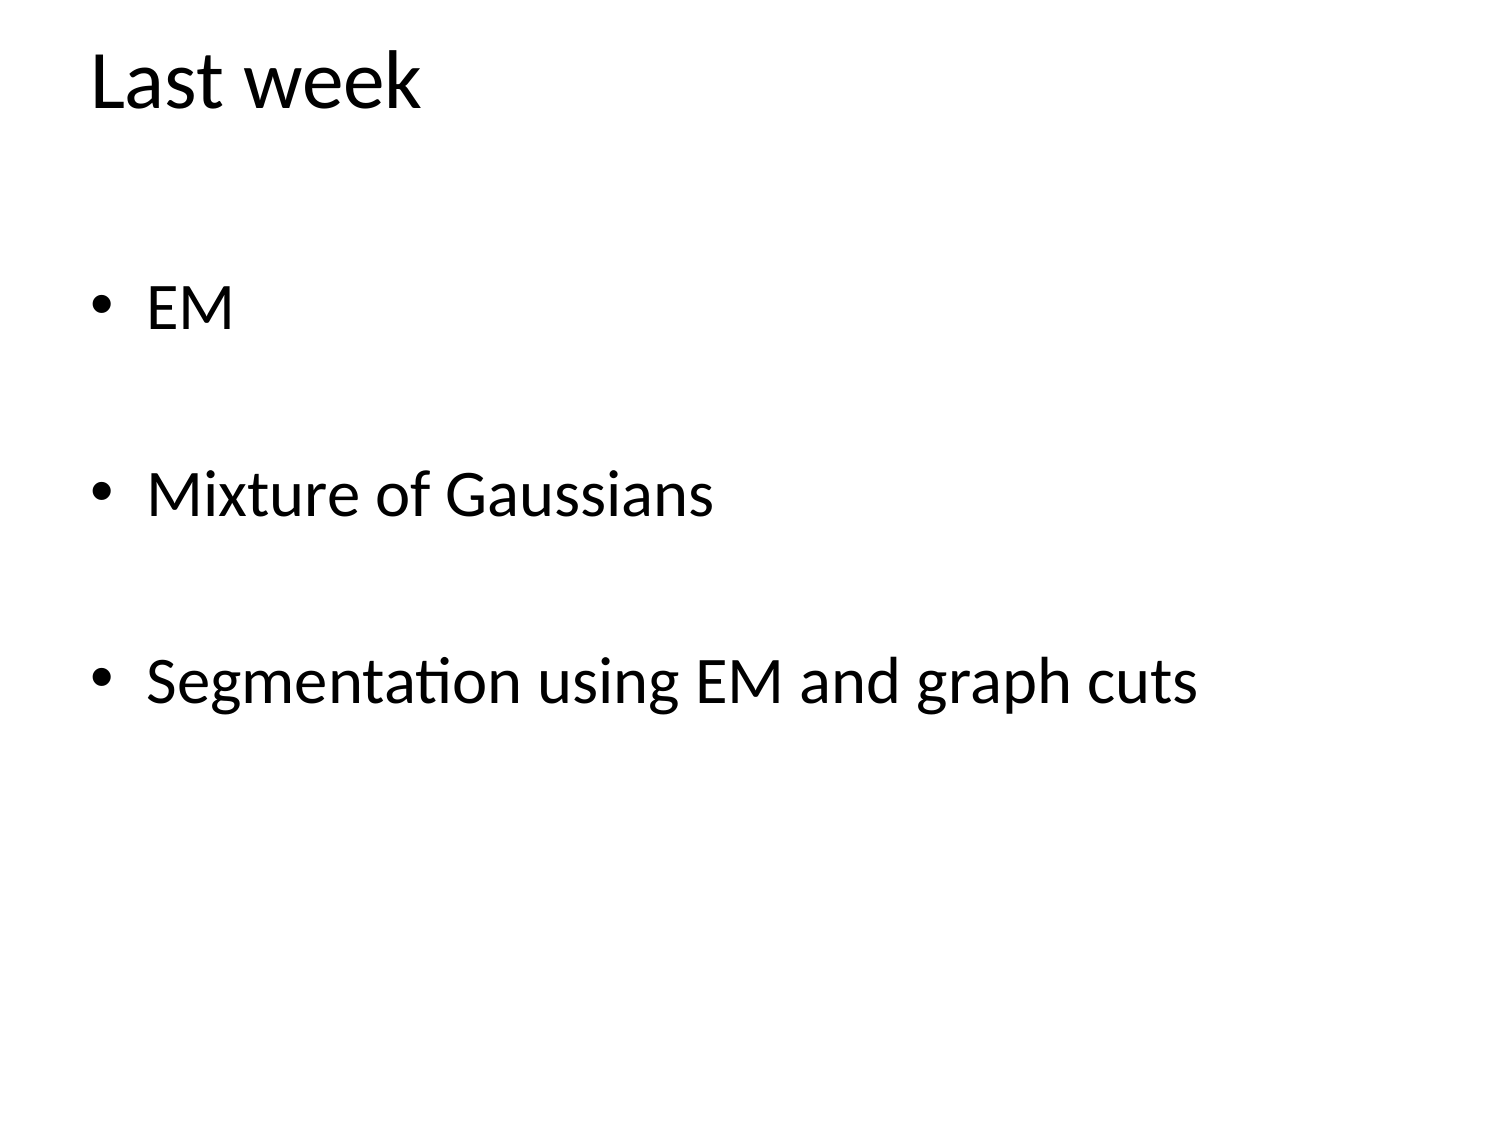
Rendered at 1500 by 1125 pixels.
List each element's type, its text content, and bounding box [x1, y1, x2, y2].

list EM Mixture of Gaussians Segmentation using EM and graph cuts [75, 162, 1425, 1005]
title Last week [75, 0, 1425, 150]
